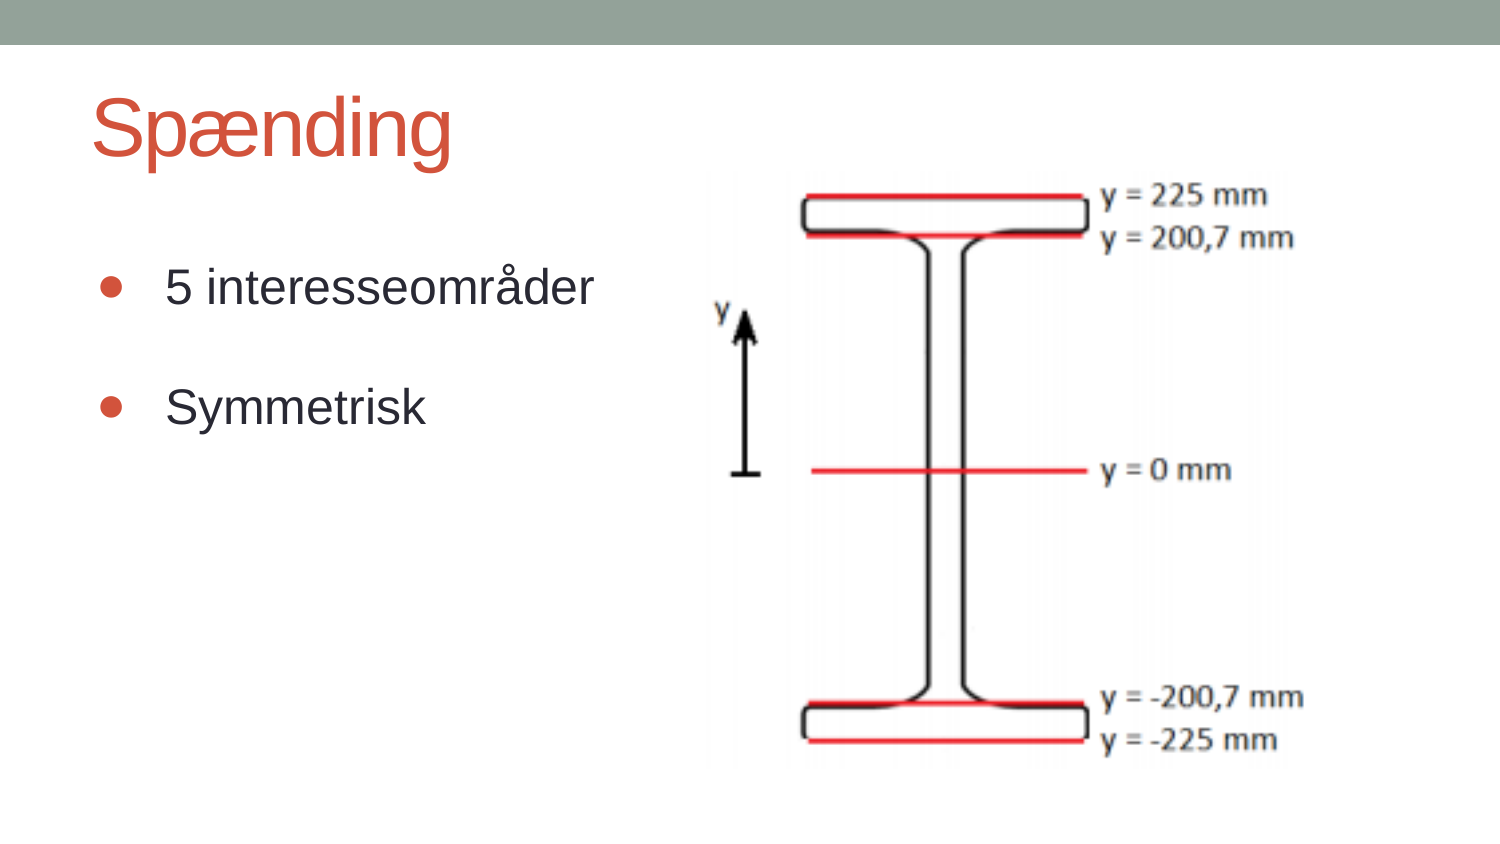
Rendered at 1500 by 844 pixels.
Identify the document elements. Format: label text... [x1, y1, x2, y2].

picture [683, 164, 1352, 793]
list 5 interesseområder Symmetrisk [75, 239, 1425, 808]
title Spænding [75, 47, 1425, 188]
